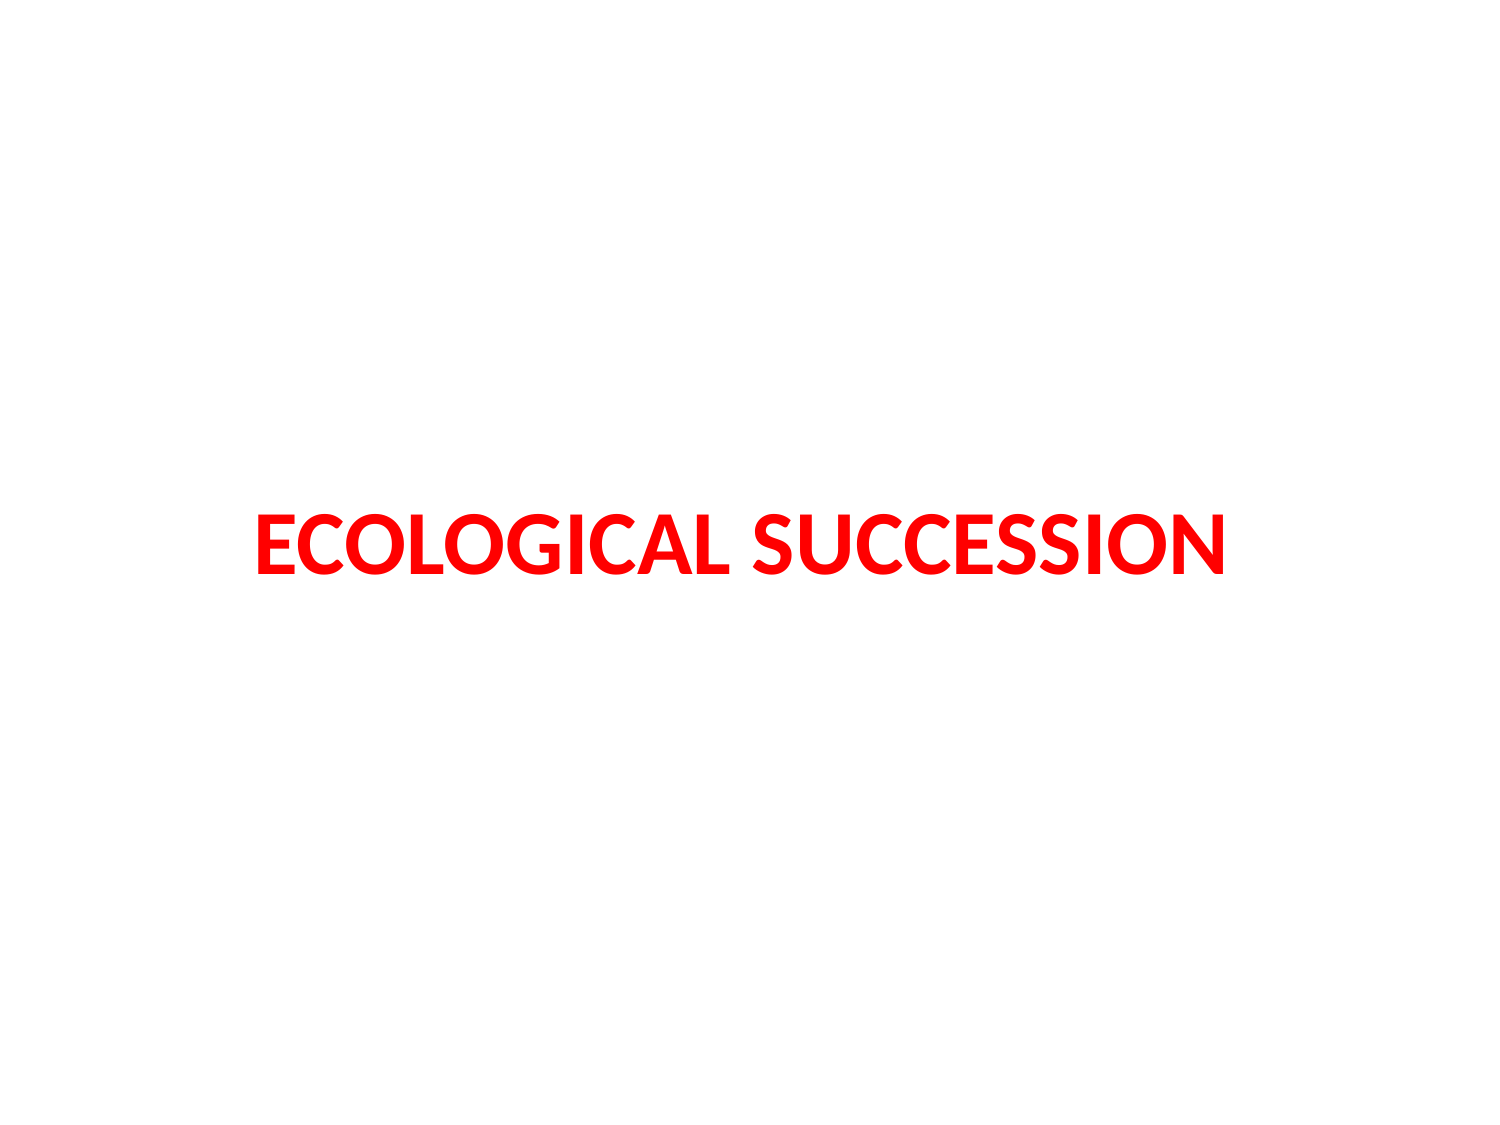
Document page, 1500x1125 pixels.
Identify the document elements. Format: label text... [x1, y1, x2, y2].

title ECOLOGICAL SUCCESSION [112, 387, 1350, 688]
